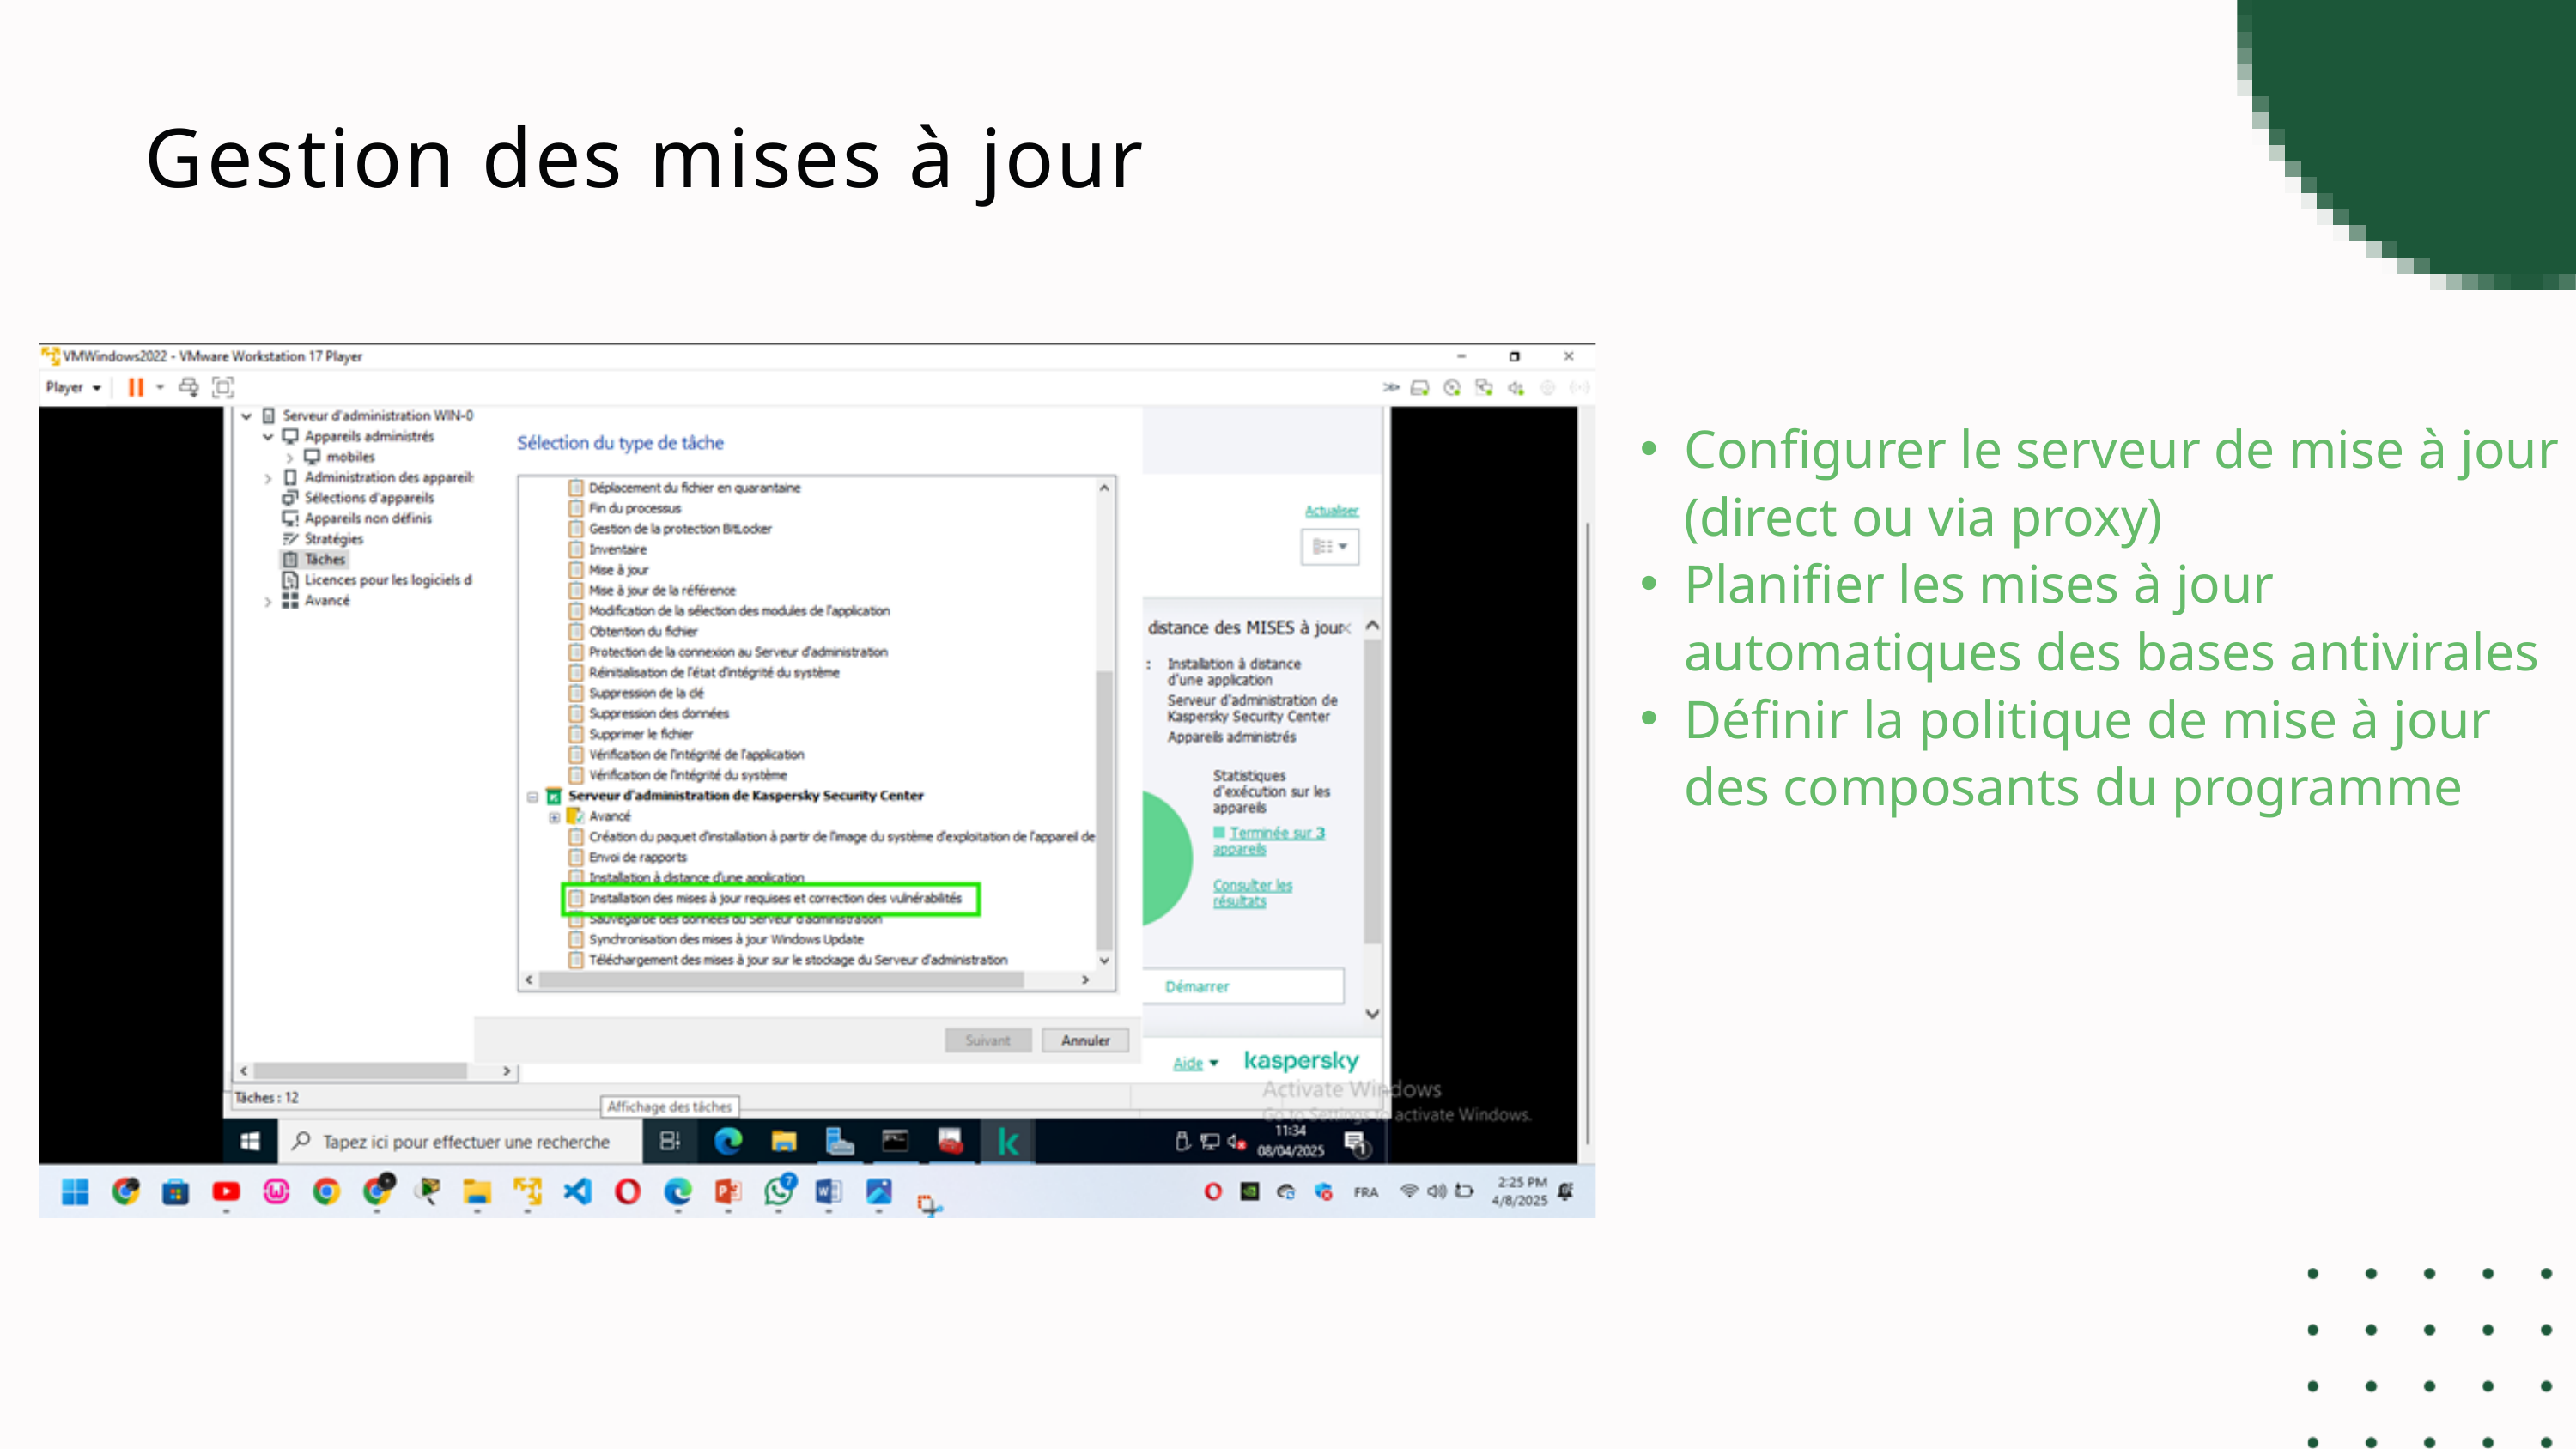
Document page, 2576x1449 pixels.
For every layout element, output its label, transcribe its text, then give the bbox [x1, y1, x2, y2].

text_box [39, 343, 1596, 1218]
text_box [2307, 1268, 2576, 1449]
text_box Gestion des mises à jour [144, 123, 1596, 285]
text_box Configurer le serveur de mise à jour (direct ou via proxy) Planifier les mises à jour automatiques des bases antivirales Définir la politique de mise à jour des composants du programme [1595, 411, 2576, 816]
text_box [2237, 0, 2576, 290]
